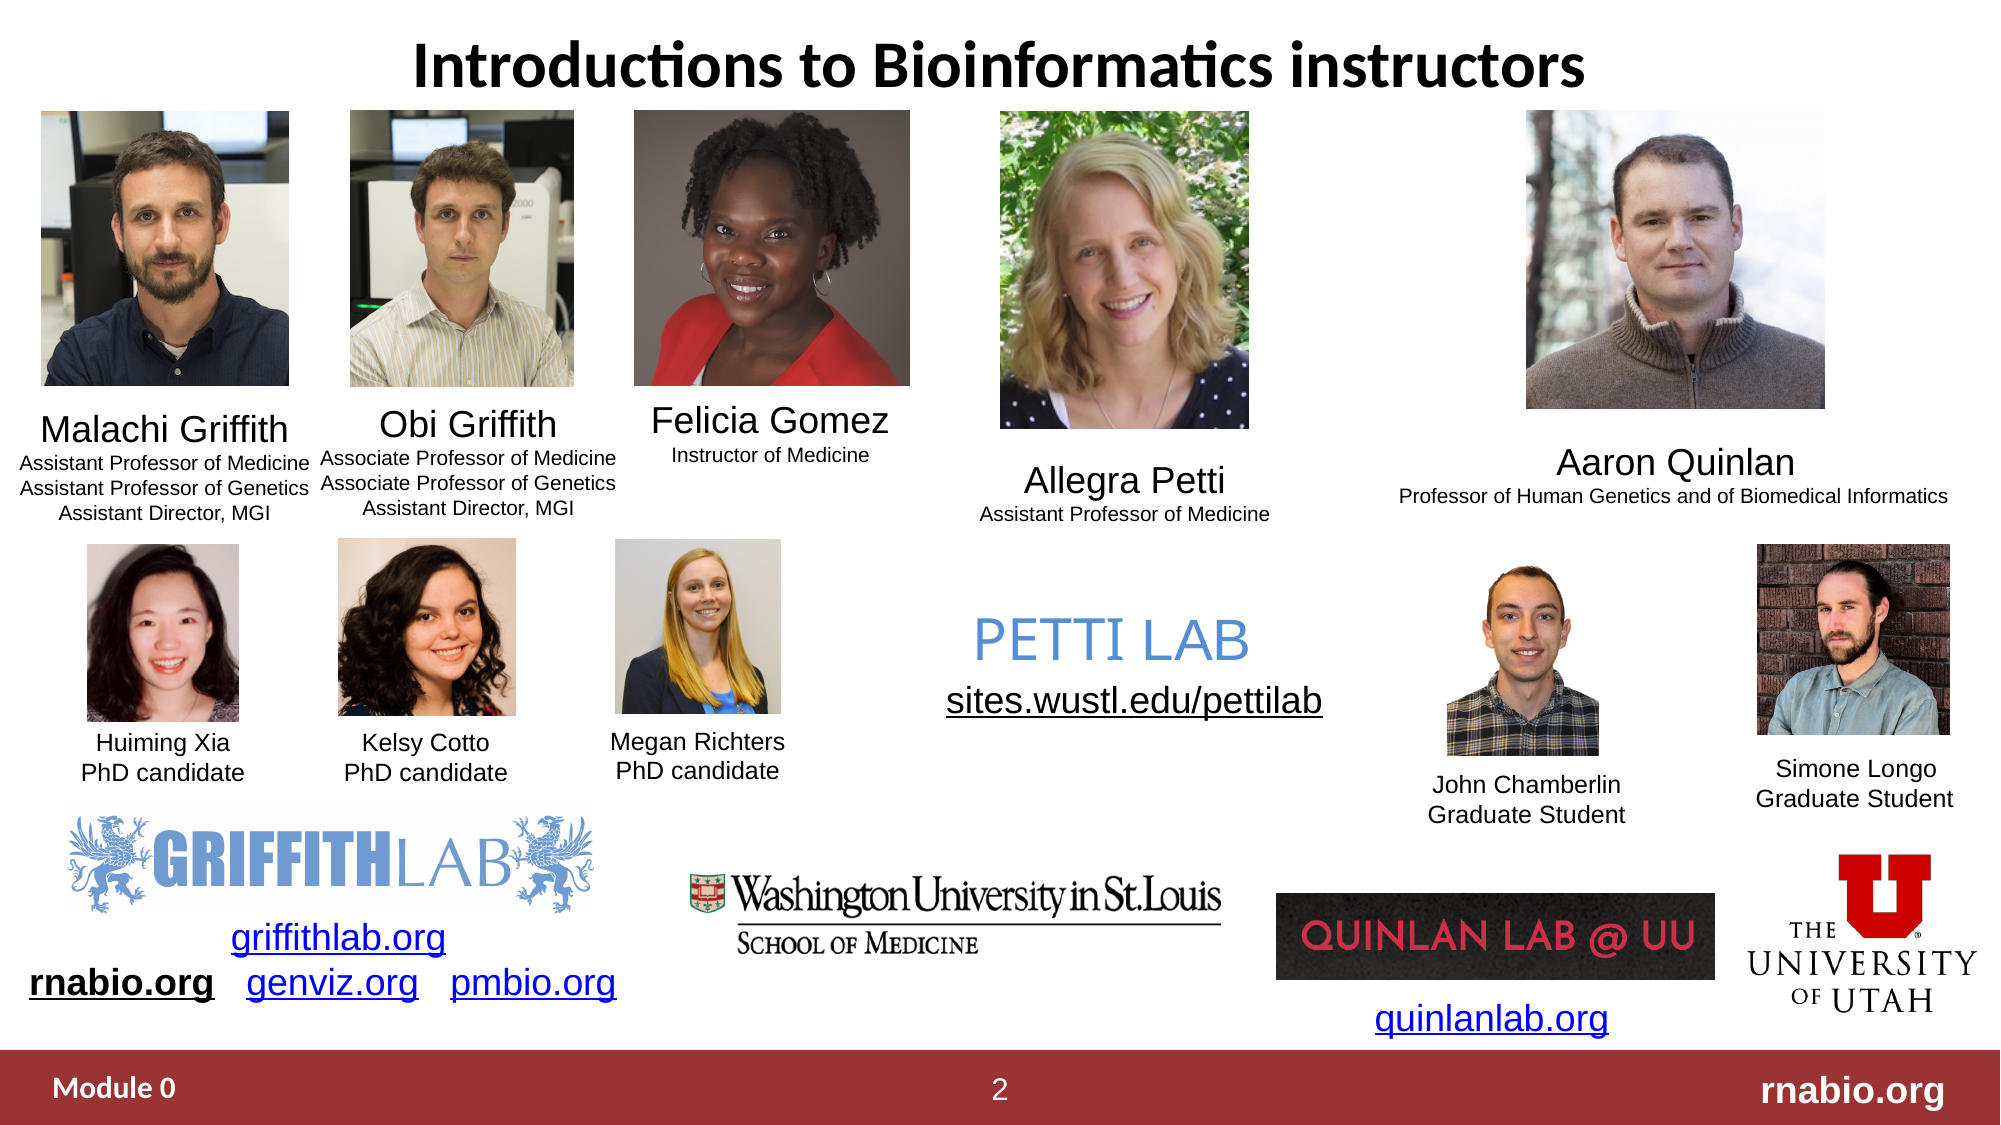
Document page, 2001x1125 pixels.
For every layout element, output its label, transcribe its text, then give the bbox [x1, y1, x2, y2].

text_box quinlanlab.org [1359, 988, 1625, 1046]
text_box Simone Longo Graduate Student [1740, 744, 1973, 820]
picture [350, 110, 574, 387]
text_box John Chamberlin Graduate Student [1411, 760, 1643, 836]
text_box Allegra Petti Assistant Professor of Medicine [906, 448, 1344, 534]
title Introductions to Bioinformatics instructors [275, 7, 1725, 114]
text_box Aaron Quinlan Professor of Human Genetics and of Biomedical Informatics [1384, 430, 1968, 516]
text_box griffithlab.org rnabio.org genviz.org pmbio.org [0, 905, 685, 1011]
picture [615, 539, 781, 714]
text_box Megan Richters PhD candidate [479, 717, 917, 793]
picture [1756, 543, 1950, 736]
picture [1745, 817, 1978, 1050]
picture [1526, 110, 1826, 409]
text_box sites.wustl.edu/pettilab [931, 668, 1349, 729]
picture [689, 827, 1270, 1008]
picture [87, 543, 239, 722]
picture [41, 111, 289, 386]
text_box Kelsy Cotto PhD candidate [207, 718, 645, 794]
picture [633, 110, 910, 386]
text_box Felicia Gomez Instructor of Medicine [594, 388, 947, 474]
picture [61, 802, 594, 915]
picture [1275, 893, 1715, 980]
picture [1000, 111, 1249, 429]
picture [338, 538, 516, 717]
text_box Obi Griffith Associate Professor of Medicine Associate Professor of Genetics Assistant Director, MGI [292, 392, 645, 528]
text_box Huiming Xia PhD candidate [36, 718, 207, 794]
text_box PETTI LAB [957, 594, 1442, 680]
text_box Malachi Griffith Assistant Professor of Medicine Assistant Professor of Genetics Assistant Director, MGI [0, 397, 363, 532]
picture [1447, 543, 1599, 756]
